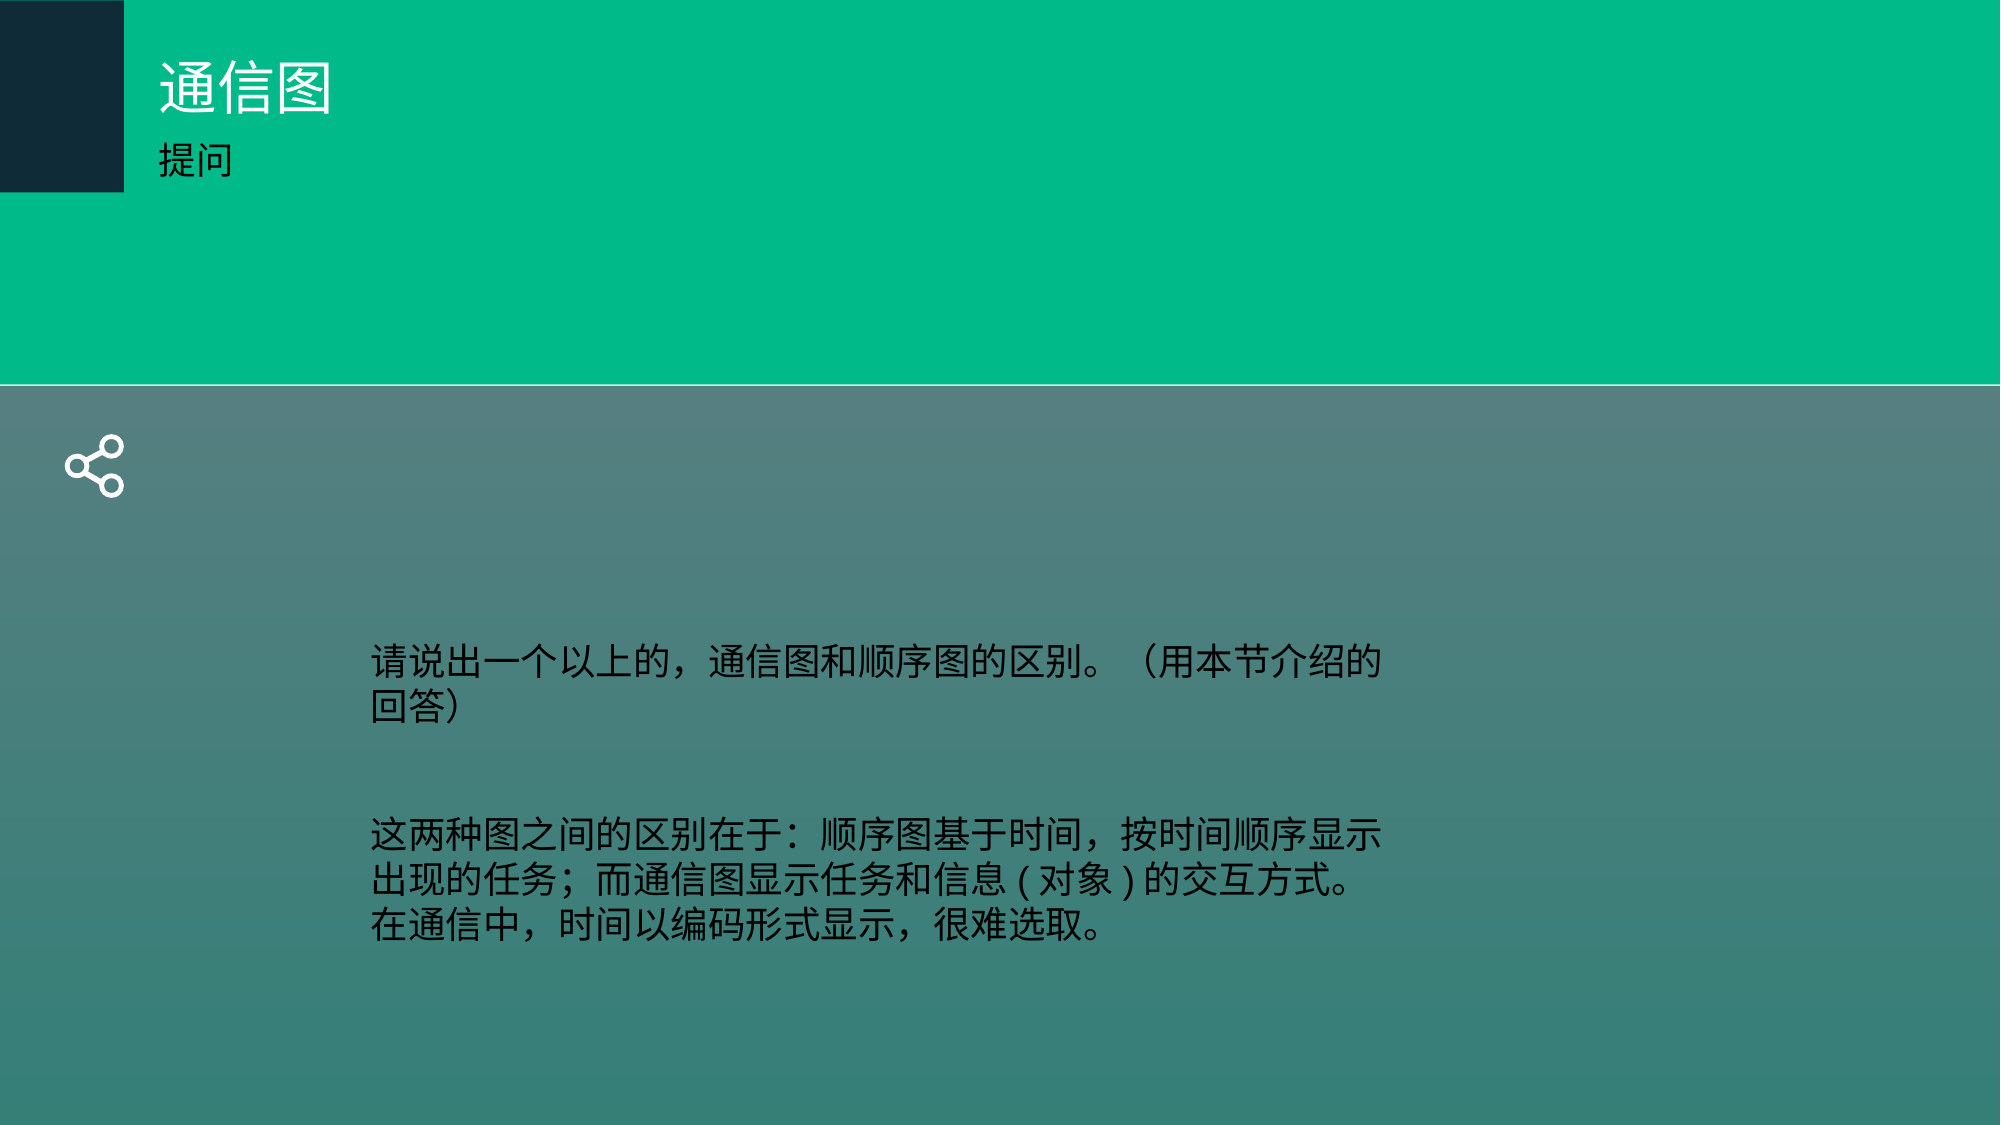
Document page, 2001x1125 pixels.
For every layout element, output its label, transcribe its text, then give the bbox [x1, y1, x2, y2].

text_box [0, 385, 2000, 1125]
text_box 提问 [144, 129, 680, 190]
text_box 通信图 [144, 43, 680, 129]
text_box 请说出一个以上的，通信图和顺序图的区别。（用本节介绍的回答） [355, 630, 1433, 736]
text_box [0, 0, 2000, 385]
text_box [0, 0, 125, 193]
text_box 这两种图之间的区别在于：顺序图基于时间，按时间顺序显示出现的任务；而通信图显示任务和信息(对象)的交互方式。在通信中，时间以编码形式显示，很难选取。 [355, 803, 1401, 953]
text_box [64, 434, 124, 498]
